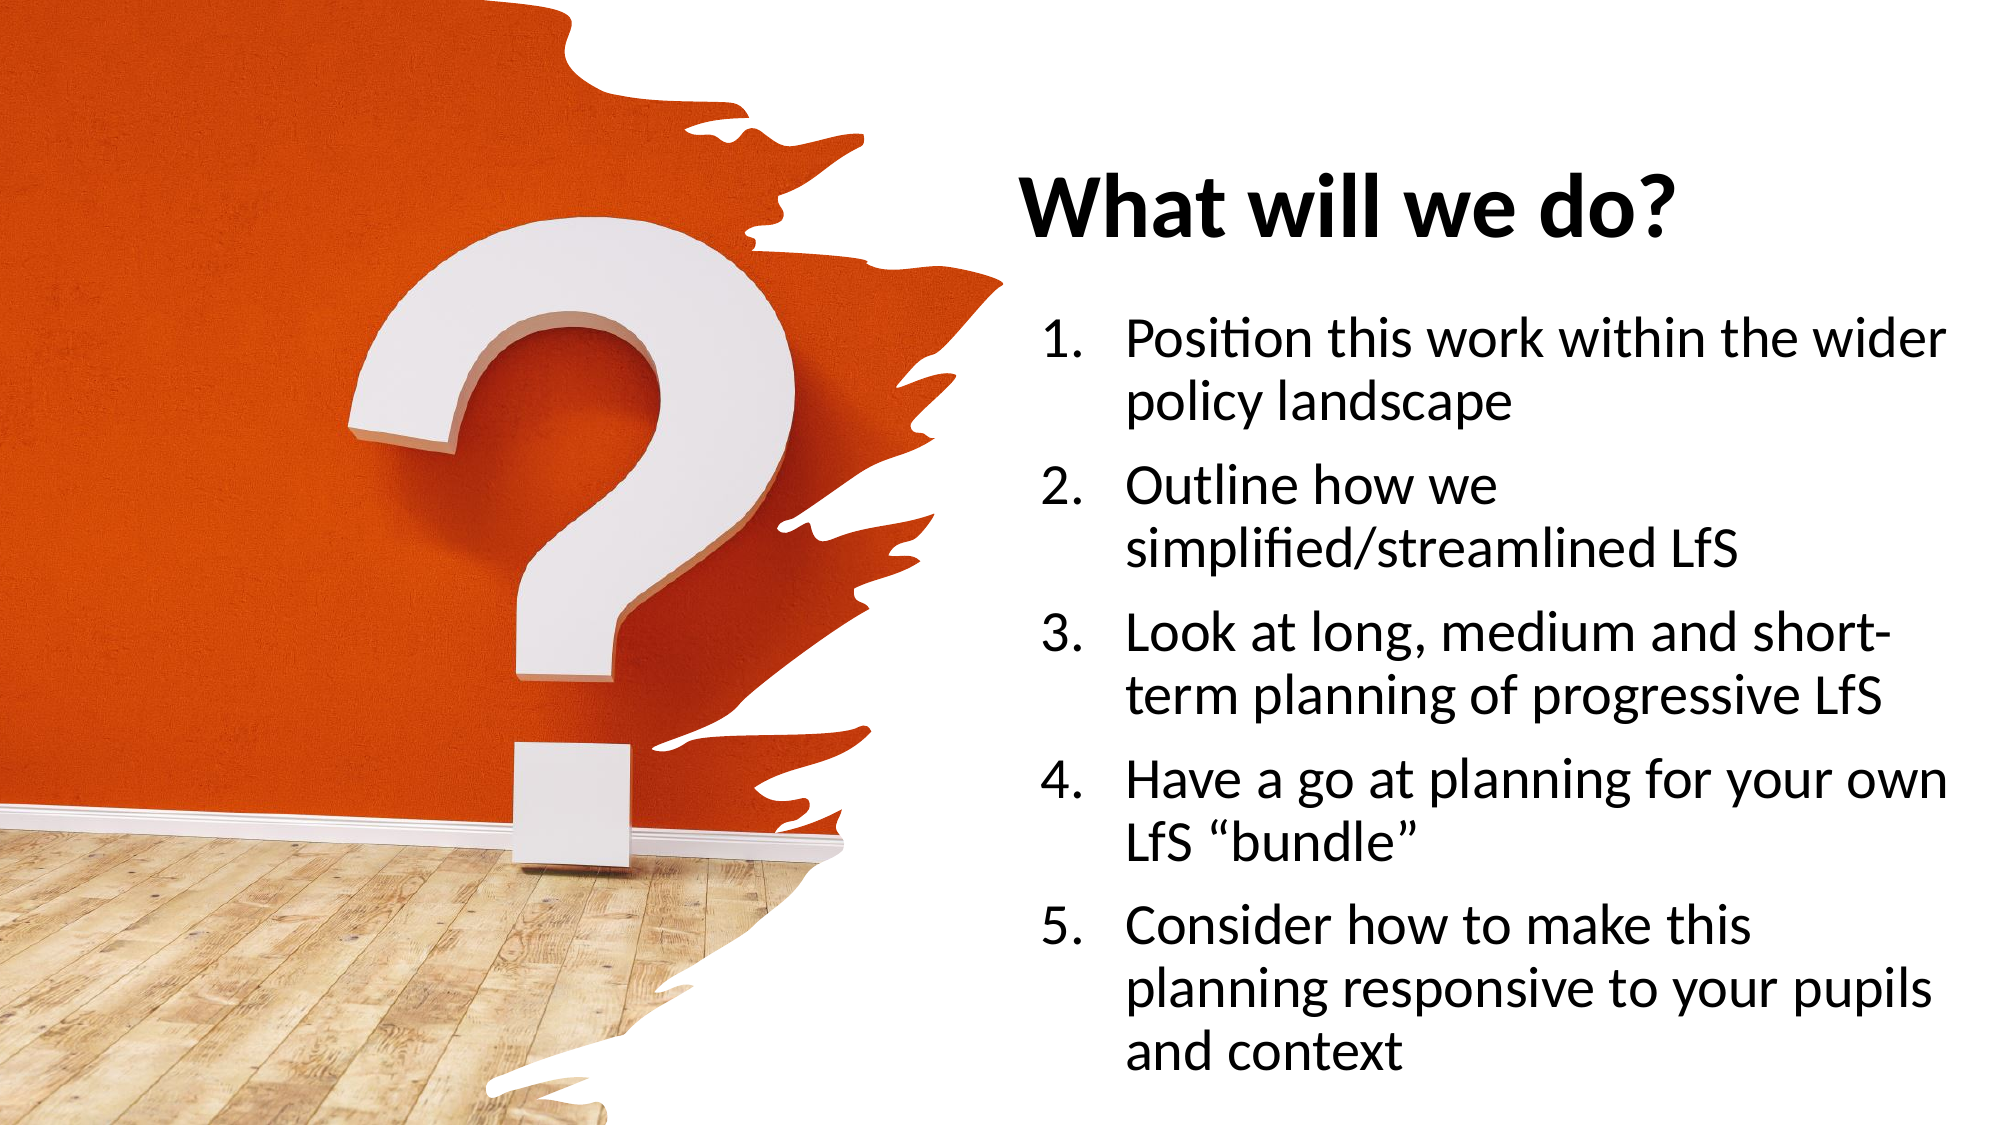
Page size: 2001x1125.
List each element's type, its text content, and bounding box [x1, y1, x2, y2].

list Position this work within the wider policy landscape Outline how we simplified/streamlined LfS Look at long, medium and short-term planning of progressive LfS Have a go at planning for your own LfS “bundle” Consider how to make this planning responsive to your pupils and context [1025, 299, 1973, 1066]
title What will we do? [1004, 59, 1863, 357]
text_box [1004, 0, 2000, 1125]
picture [0, 0, 1004, 1125]
